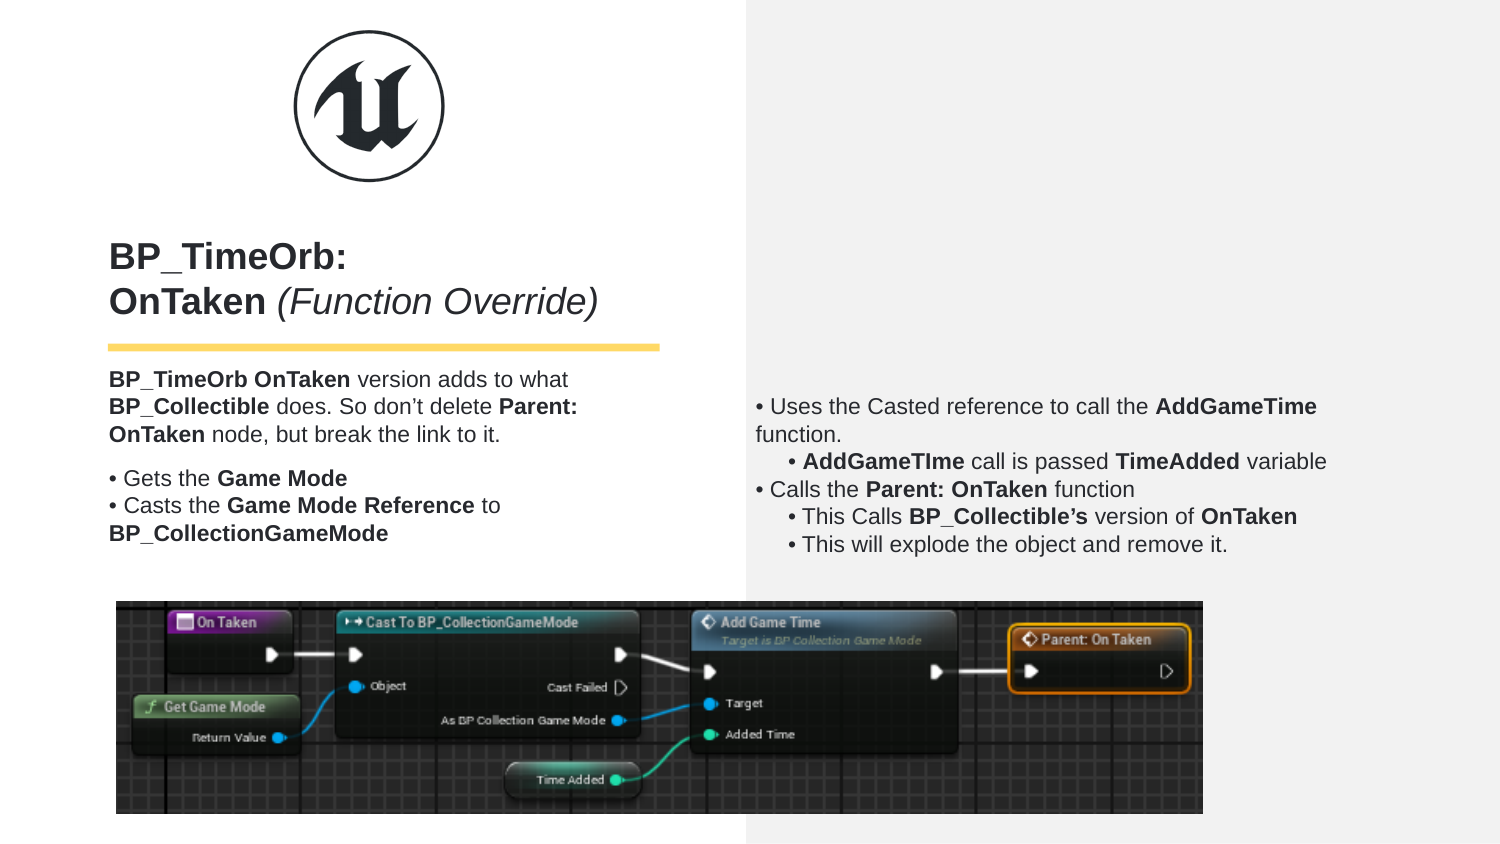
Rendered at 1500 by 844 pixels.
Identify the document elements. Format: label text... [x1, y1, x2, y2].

title BP_TimeOrb: OnTaken (Function Override) [103, 56, 660, 325]
picture [115, 600, 1203, 814]
list BP_TimeOrb OnTaken version adds to what BP_Collectible does. So don’t delete Parent: OnTaken node, but break the link to it. • Gets the Game Mode • Casts the Game Mode Reference to BP_CollectionGameMode [103, 361, 660, 827]
list • Uses the Casted reference to call the AddGameTime function. • AddGameTIme call is passed TimeAdded variable • Calls the Parent: OnTaken function • This Calls BP_Collectible’s version of OnTaken • This will explode the object and remove it. [750, 361, 1414, 827]
picture [288, 24, 451, 56]
